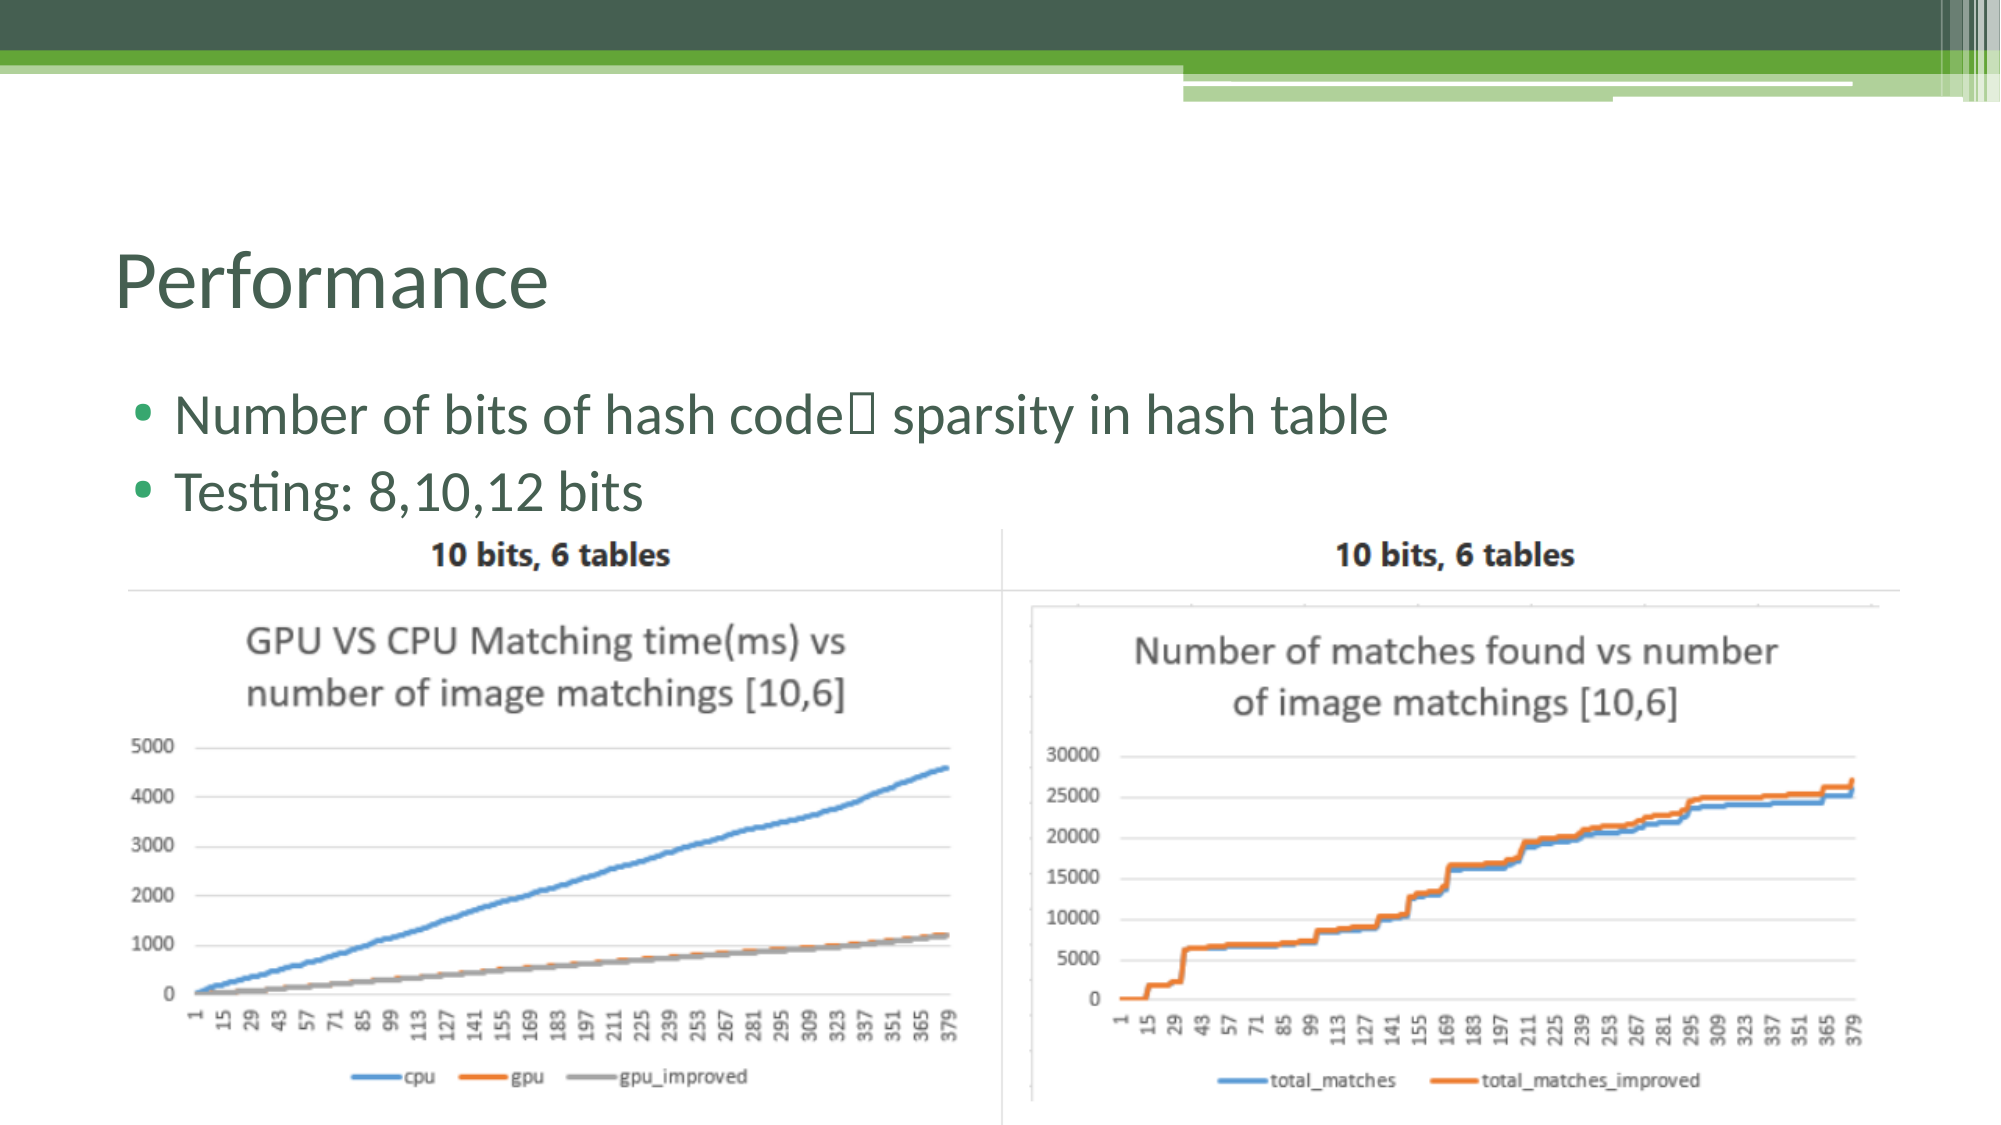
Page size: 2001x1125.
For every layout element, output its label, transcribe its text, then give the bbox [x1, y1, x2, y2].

list Number of bits of hash code sparsity in hash table Testing: 8,10,12 bits [99, 368, 1900, 1079]
title Performance [99, 187, 1900, 363]
picture [128, 529, 1900, 1125]
